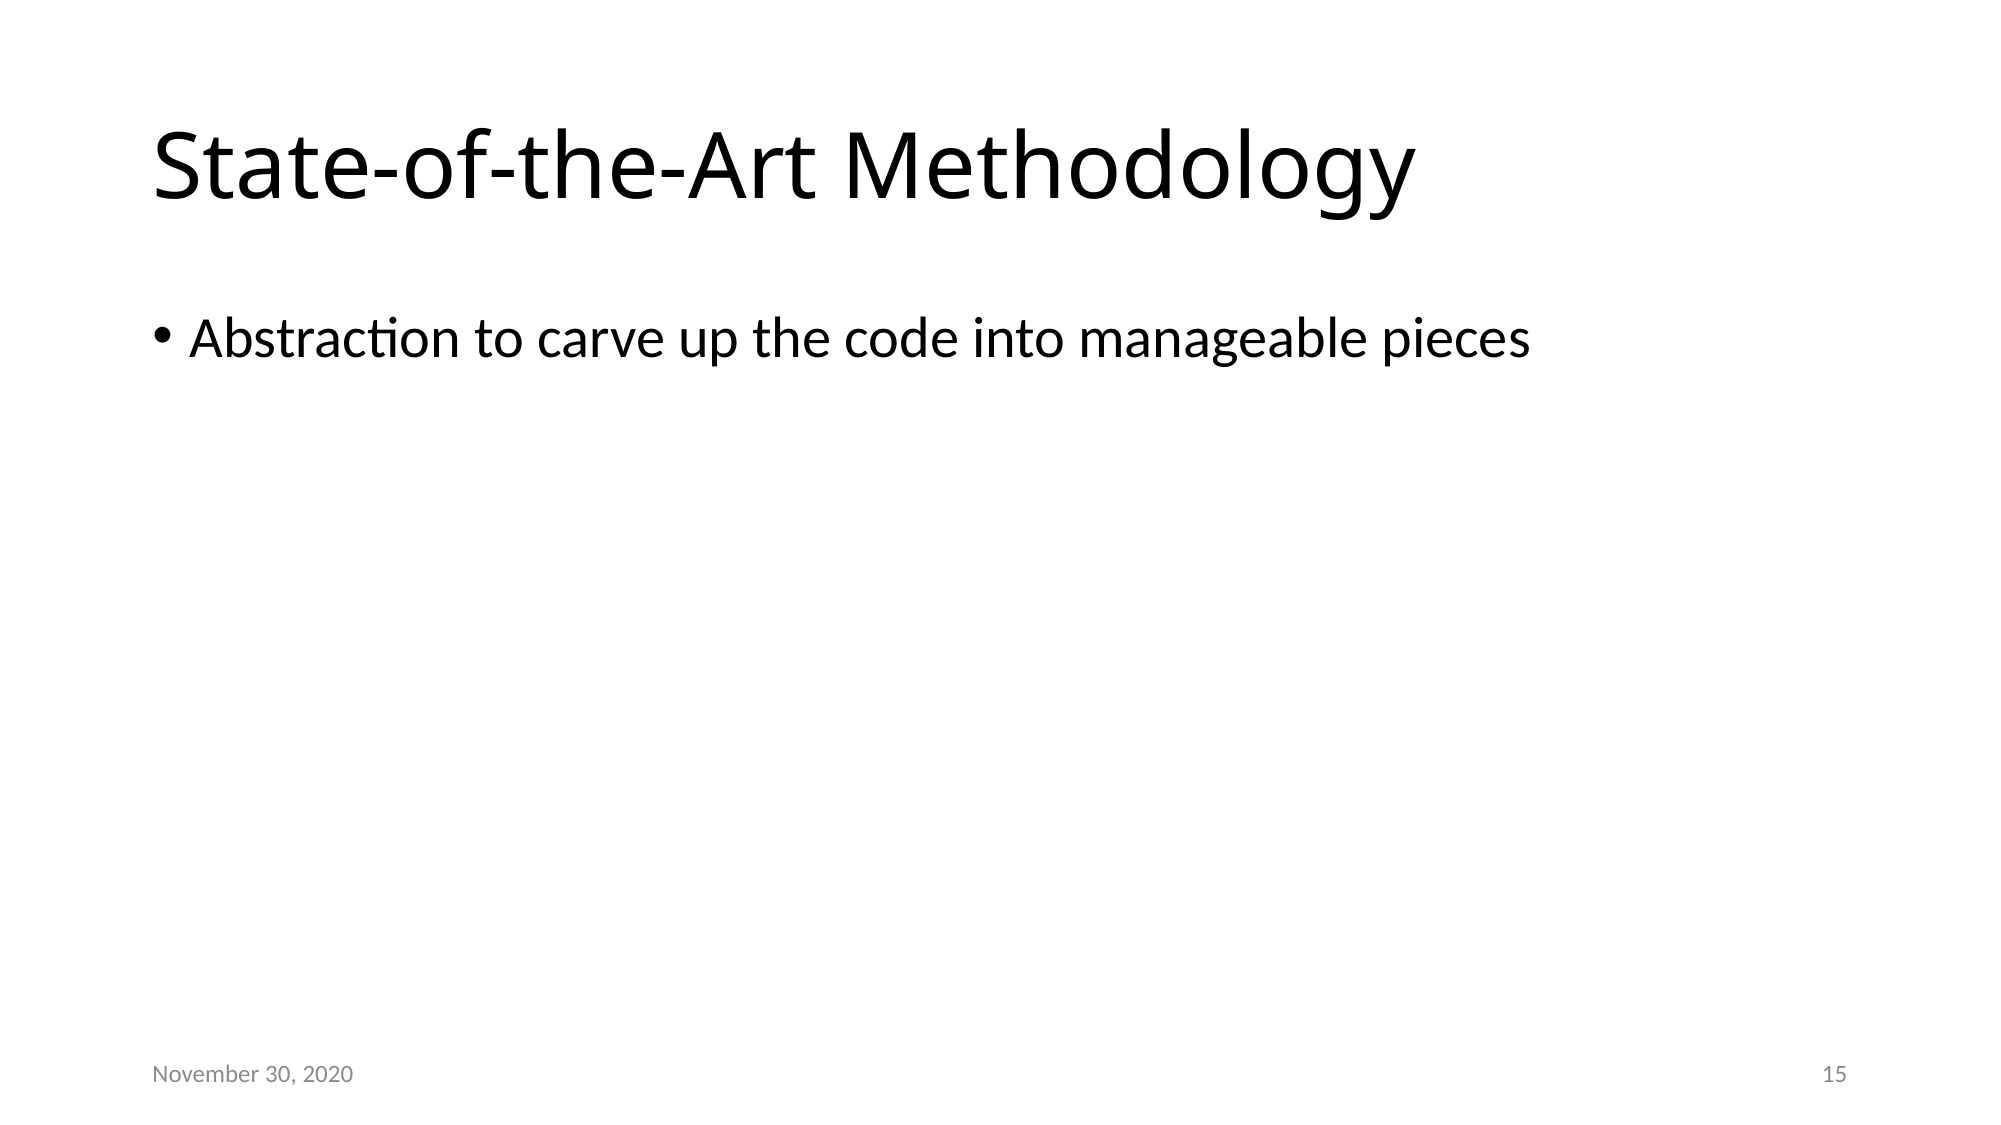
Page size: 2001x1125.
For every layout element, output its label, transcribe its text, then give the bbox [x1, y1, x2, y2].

title State-of-the-Art Methodology [137, 59, 1863, 278]
slide_number 15 [1412, 1042, 1863, 1103]
list Abstraction to carve up the code into manageable pieces [137, 299, 1863, 1014]
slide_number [137, 1042, 588, 1103]
